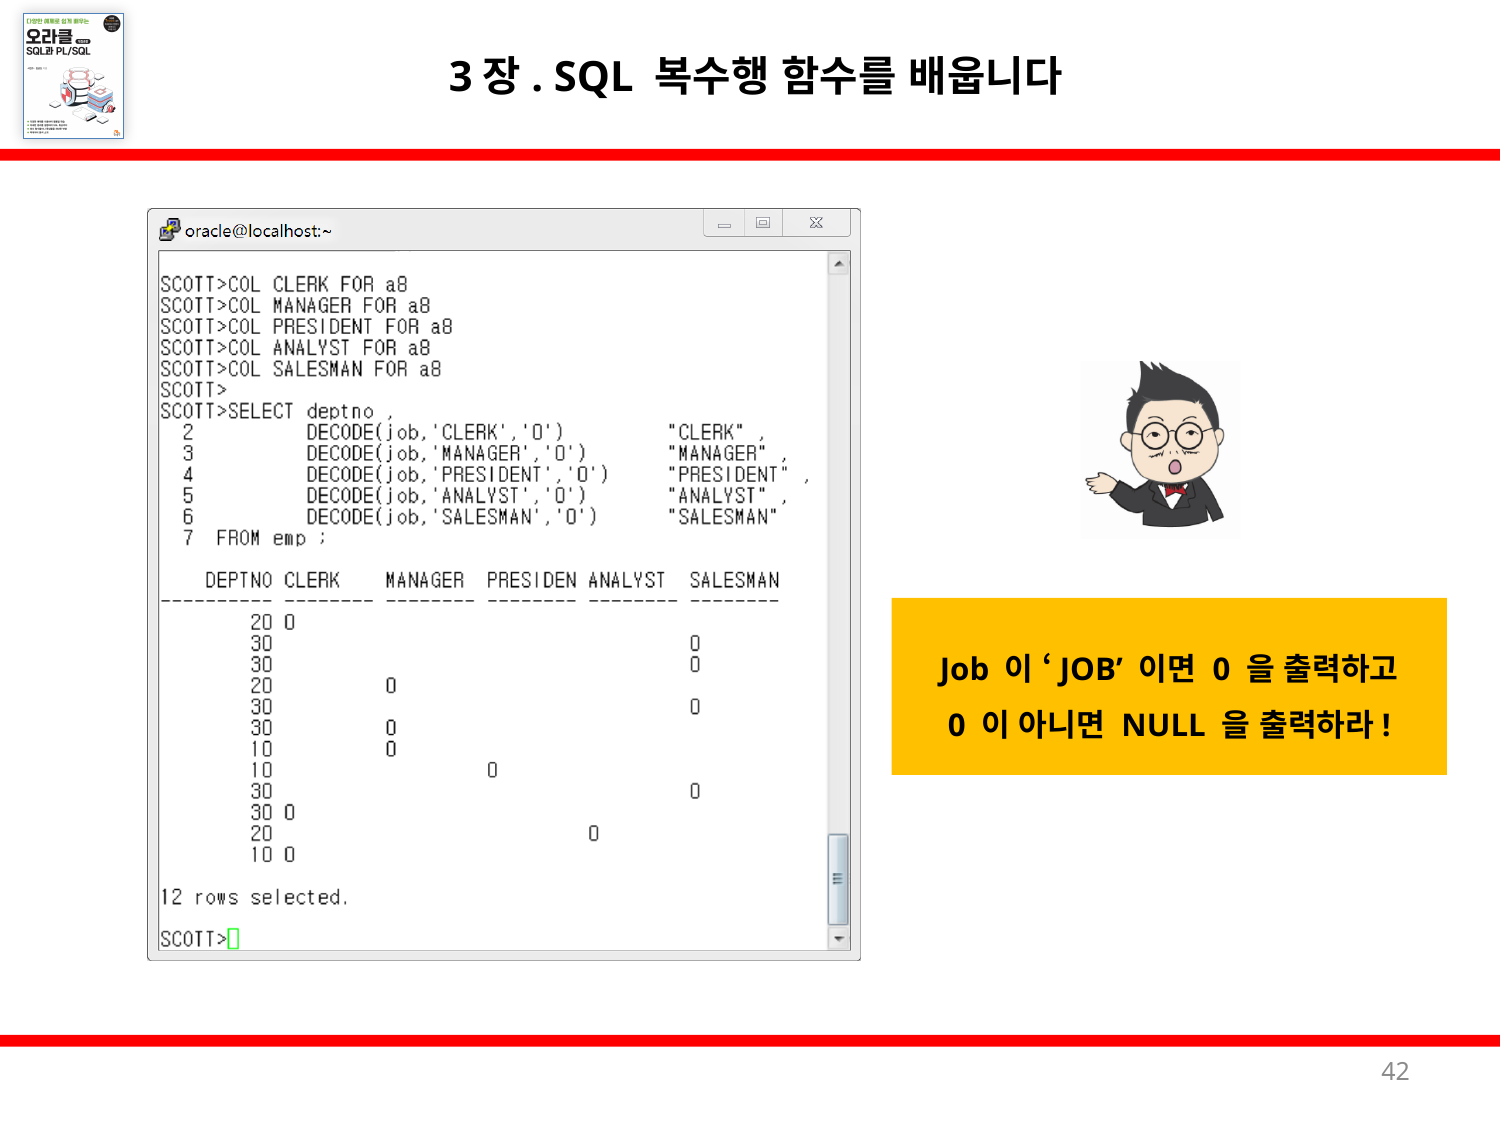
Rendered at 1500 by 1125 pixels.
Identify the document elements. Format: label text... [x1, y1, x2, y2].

slide_number 42 [1074, 1042, 1425, 1103]
text_box [0, 147, 1500, 163]
picture [1080, 361, 1241, 540]
text_box Job 이 ‘JOB’ 이면 0 을 출력하고 0 이 아니면 NULL 을 출력하라! [890, 596, 1449, 777]
text_box [0, 1033, 1500, 1049]
picture [147, 207, 861, 961]
text_box 3장. SQL 복수행 함수를 배웁니다 [252, 0, 1260, 151]
picture [23, 13, 125, 140]
